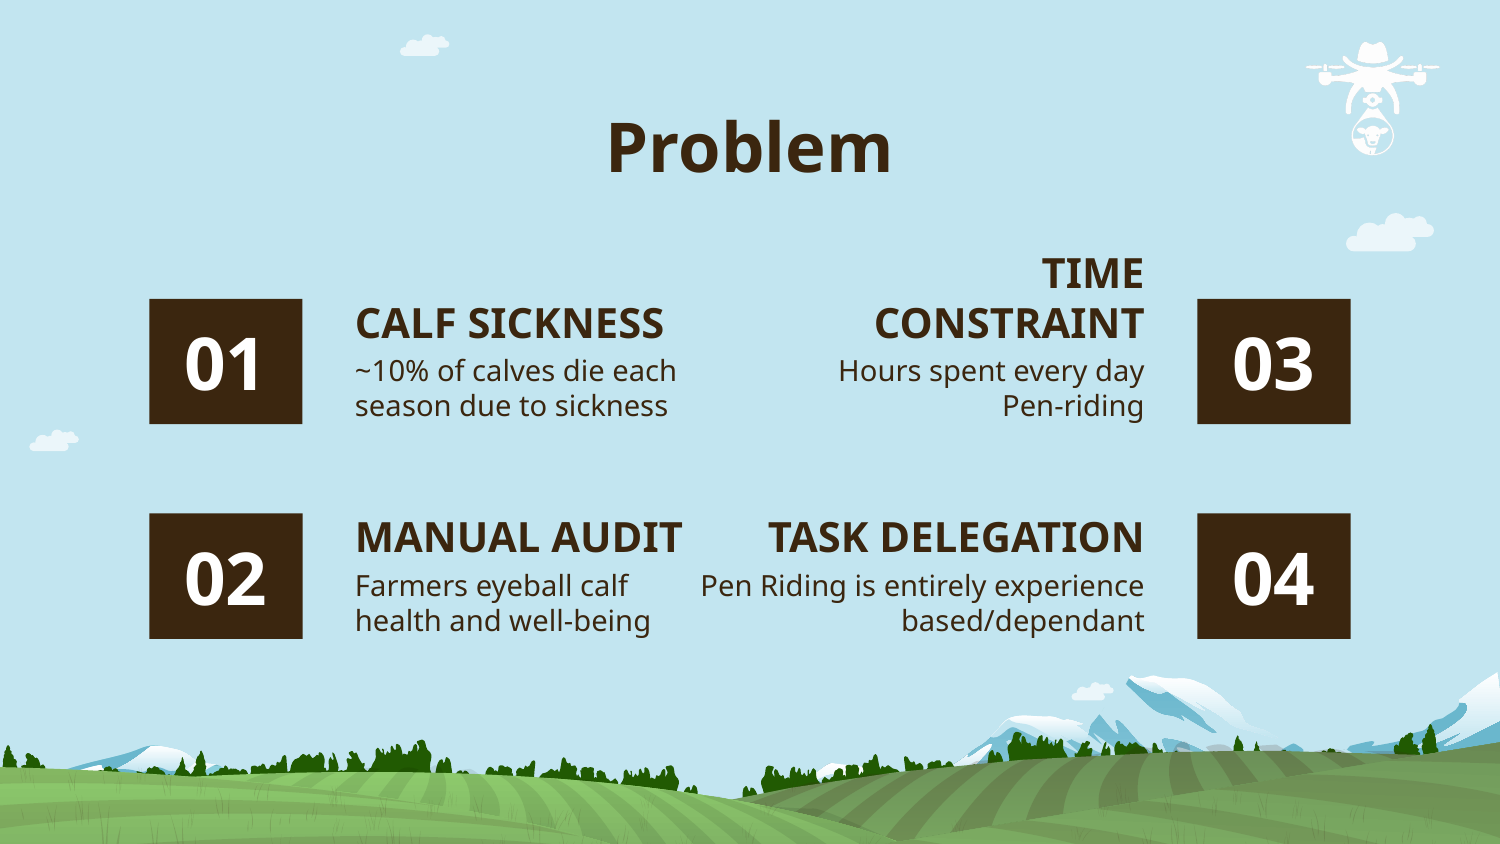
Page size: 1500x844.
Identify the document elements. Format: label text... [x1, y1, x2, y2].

text_box [1071, 682, 1114, 701]
title 04 [1197, 513, 1351, 639]
title 01 [149, 298, 303, 425]
subtitle TIME CONSTRAINT [752, 299, 1160, 362]
subtitle TASK DELEGATION [736, 513, 1160, 576]
subtitle Farmers eyeball calf health and well-being [340, 576, 684, 639]
text_box [1346, 213, 1434, 252]
text_box [399, 34, 450, 56]
subtitle MANUAL AUDIT [340, 513, 721, 576]
title Problem [118, 88, 1291, 183]
title 03 [1197, 298, 1351, 425]
subtitle CALF SICKNESS [340, 299, 721, 337]
title 02 [149, 513, 303, 639]
text_box [29, 429, 79, 452]
picture [1295, 24, 1450, 179]
subtitle ~10% of calves die each season due to sickness [340, 337, 721, 424]
subtitle Pen Riding is entirely experience based/dependant [684, 552, 1160, 639]
subtitle Hours spent every day Pen-riding [779, 362, 1160, 424]
